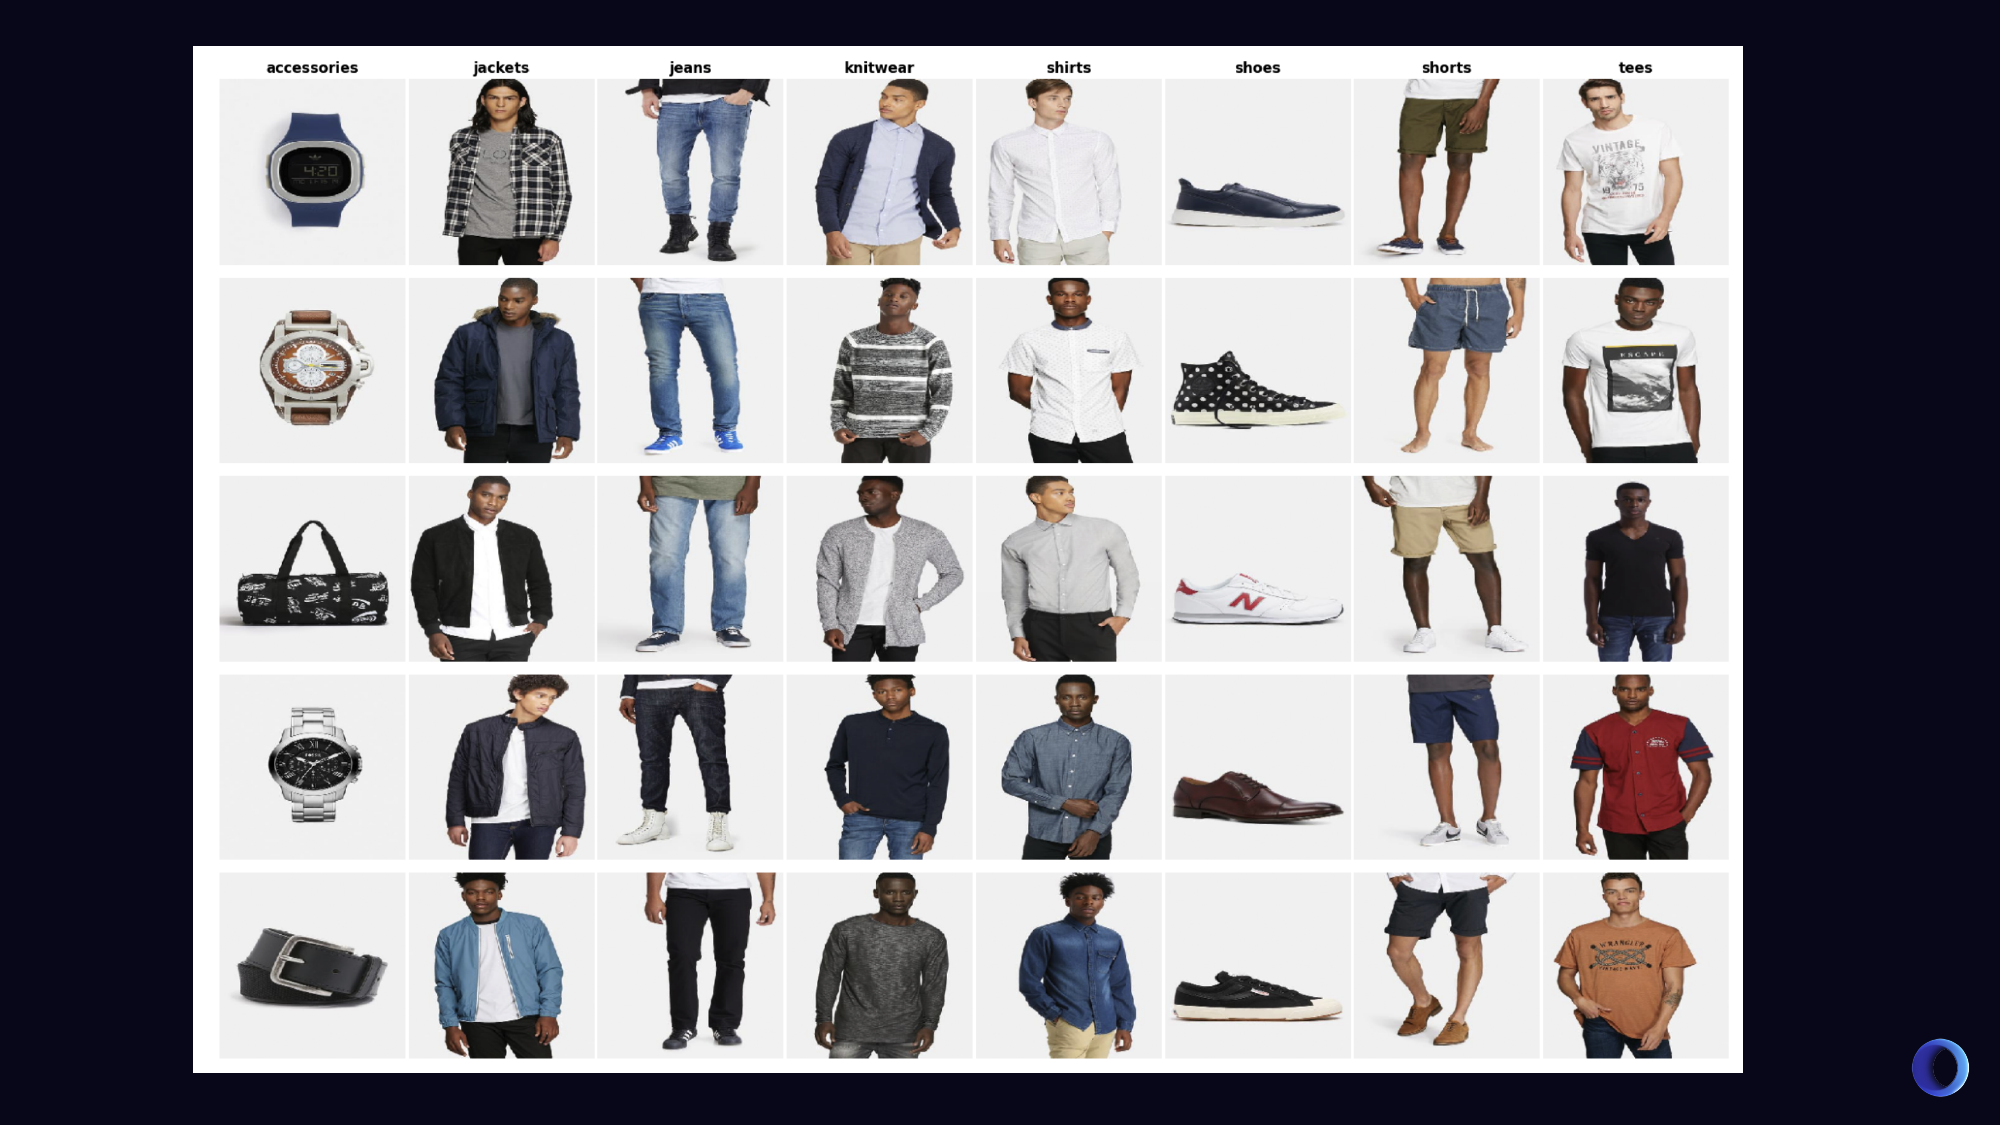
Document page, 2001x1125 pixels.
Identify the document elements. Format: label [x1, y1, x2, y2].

picture [1900, 1026, 1982, 1109]
picture [193, 46, 1743, 1073]
